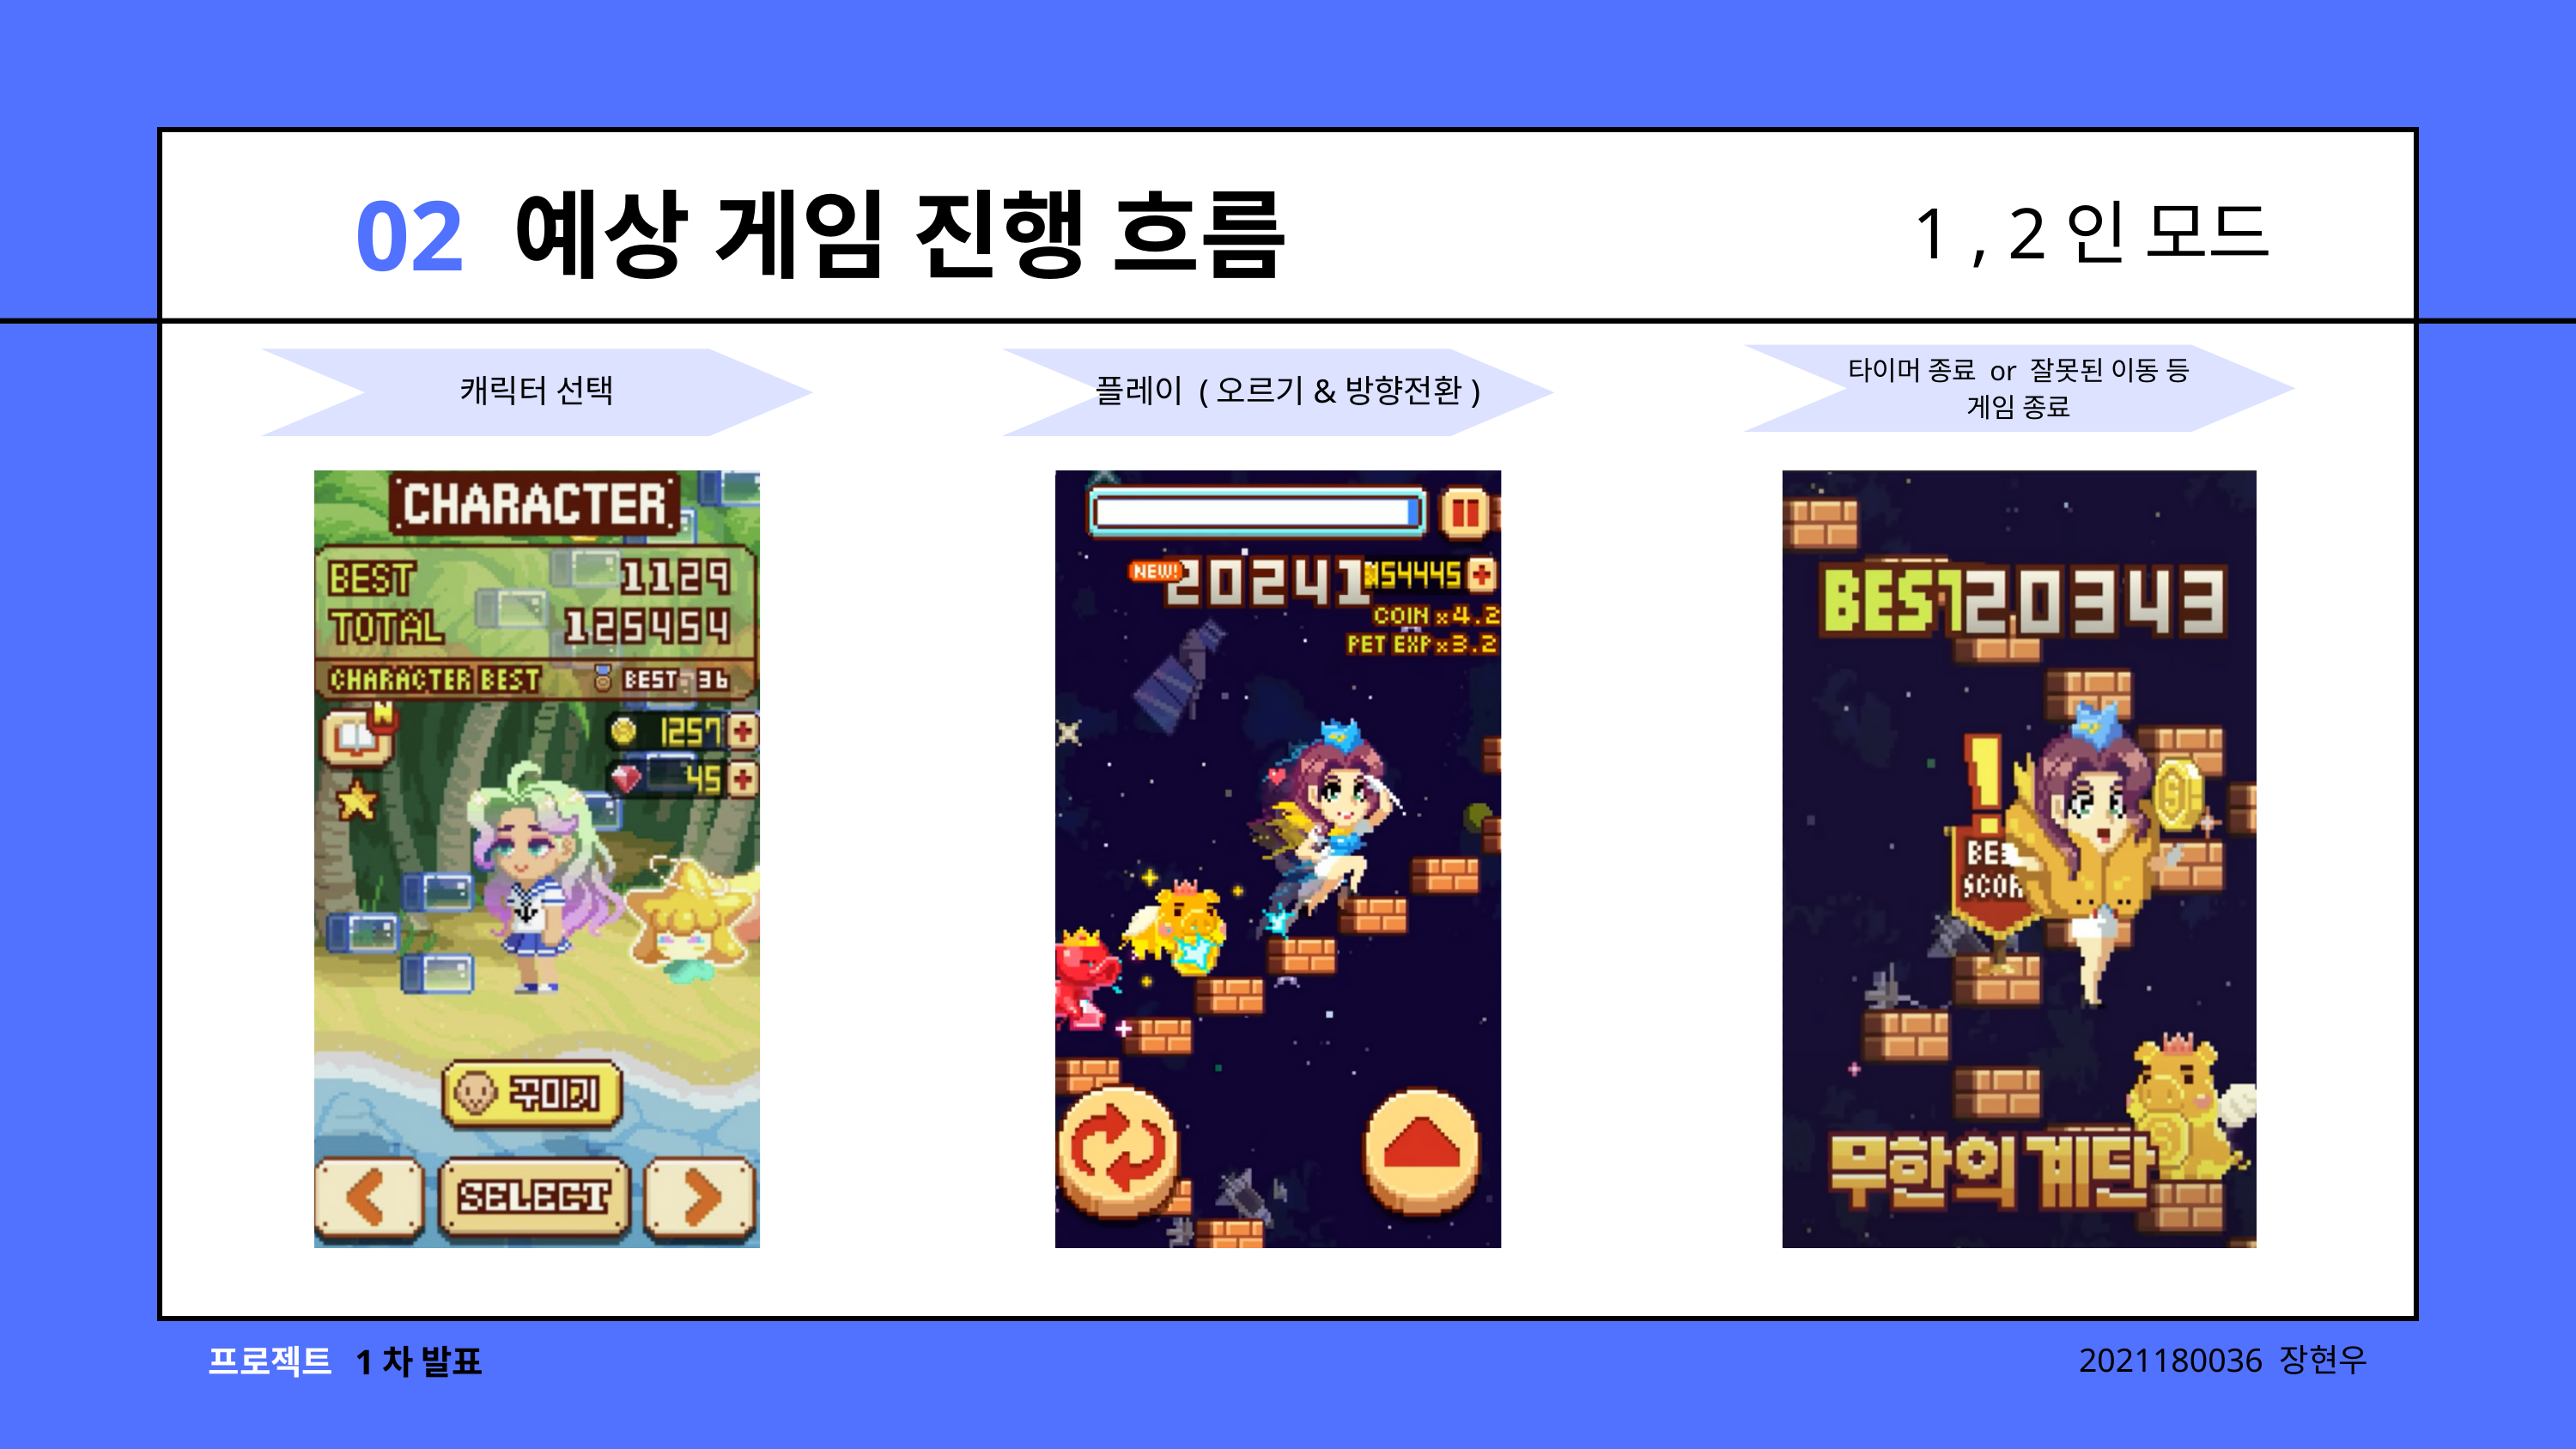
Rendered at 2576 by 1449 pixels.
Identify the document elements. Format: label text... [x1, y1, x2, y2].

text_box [1001, 349, 1555, 437]
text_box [1742, 344, 2296, 433]
text_box 프로젝트 [208, 1333, 421, 1381]
text_box 2021180036 장현우 [1912, 1333, 2369, 1379]
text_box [260, 349, 814, 437]
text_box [159, 130, 2417, 1319]
text_box 1차 발표 [421, 1333, 501, 1381]
